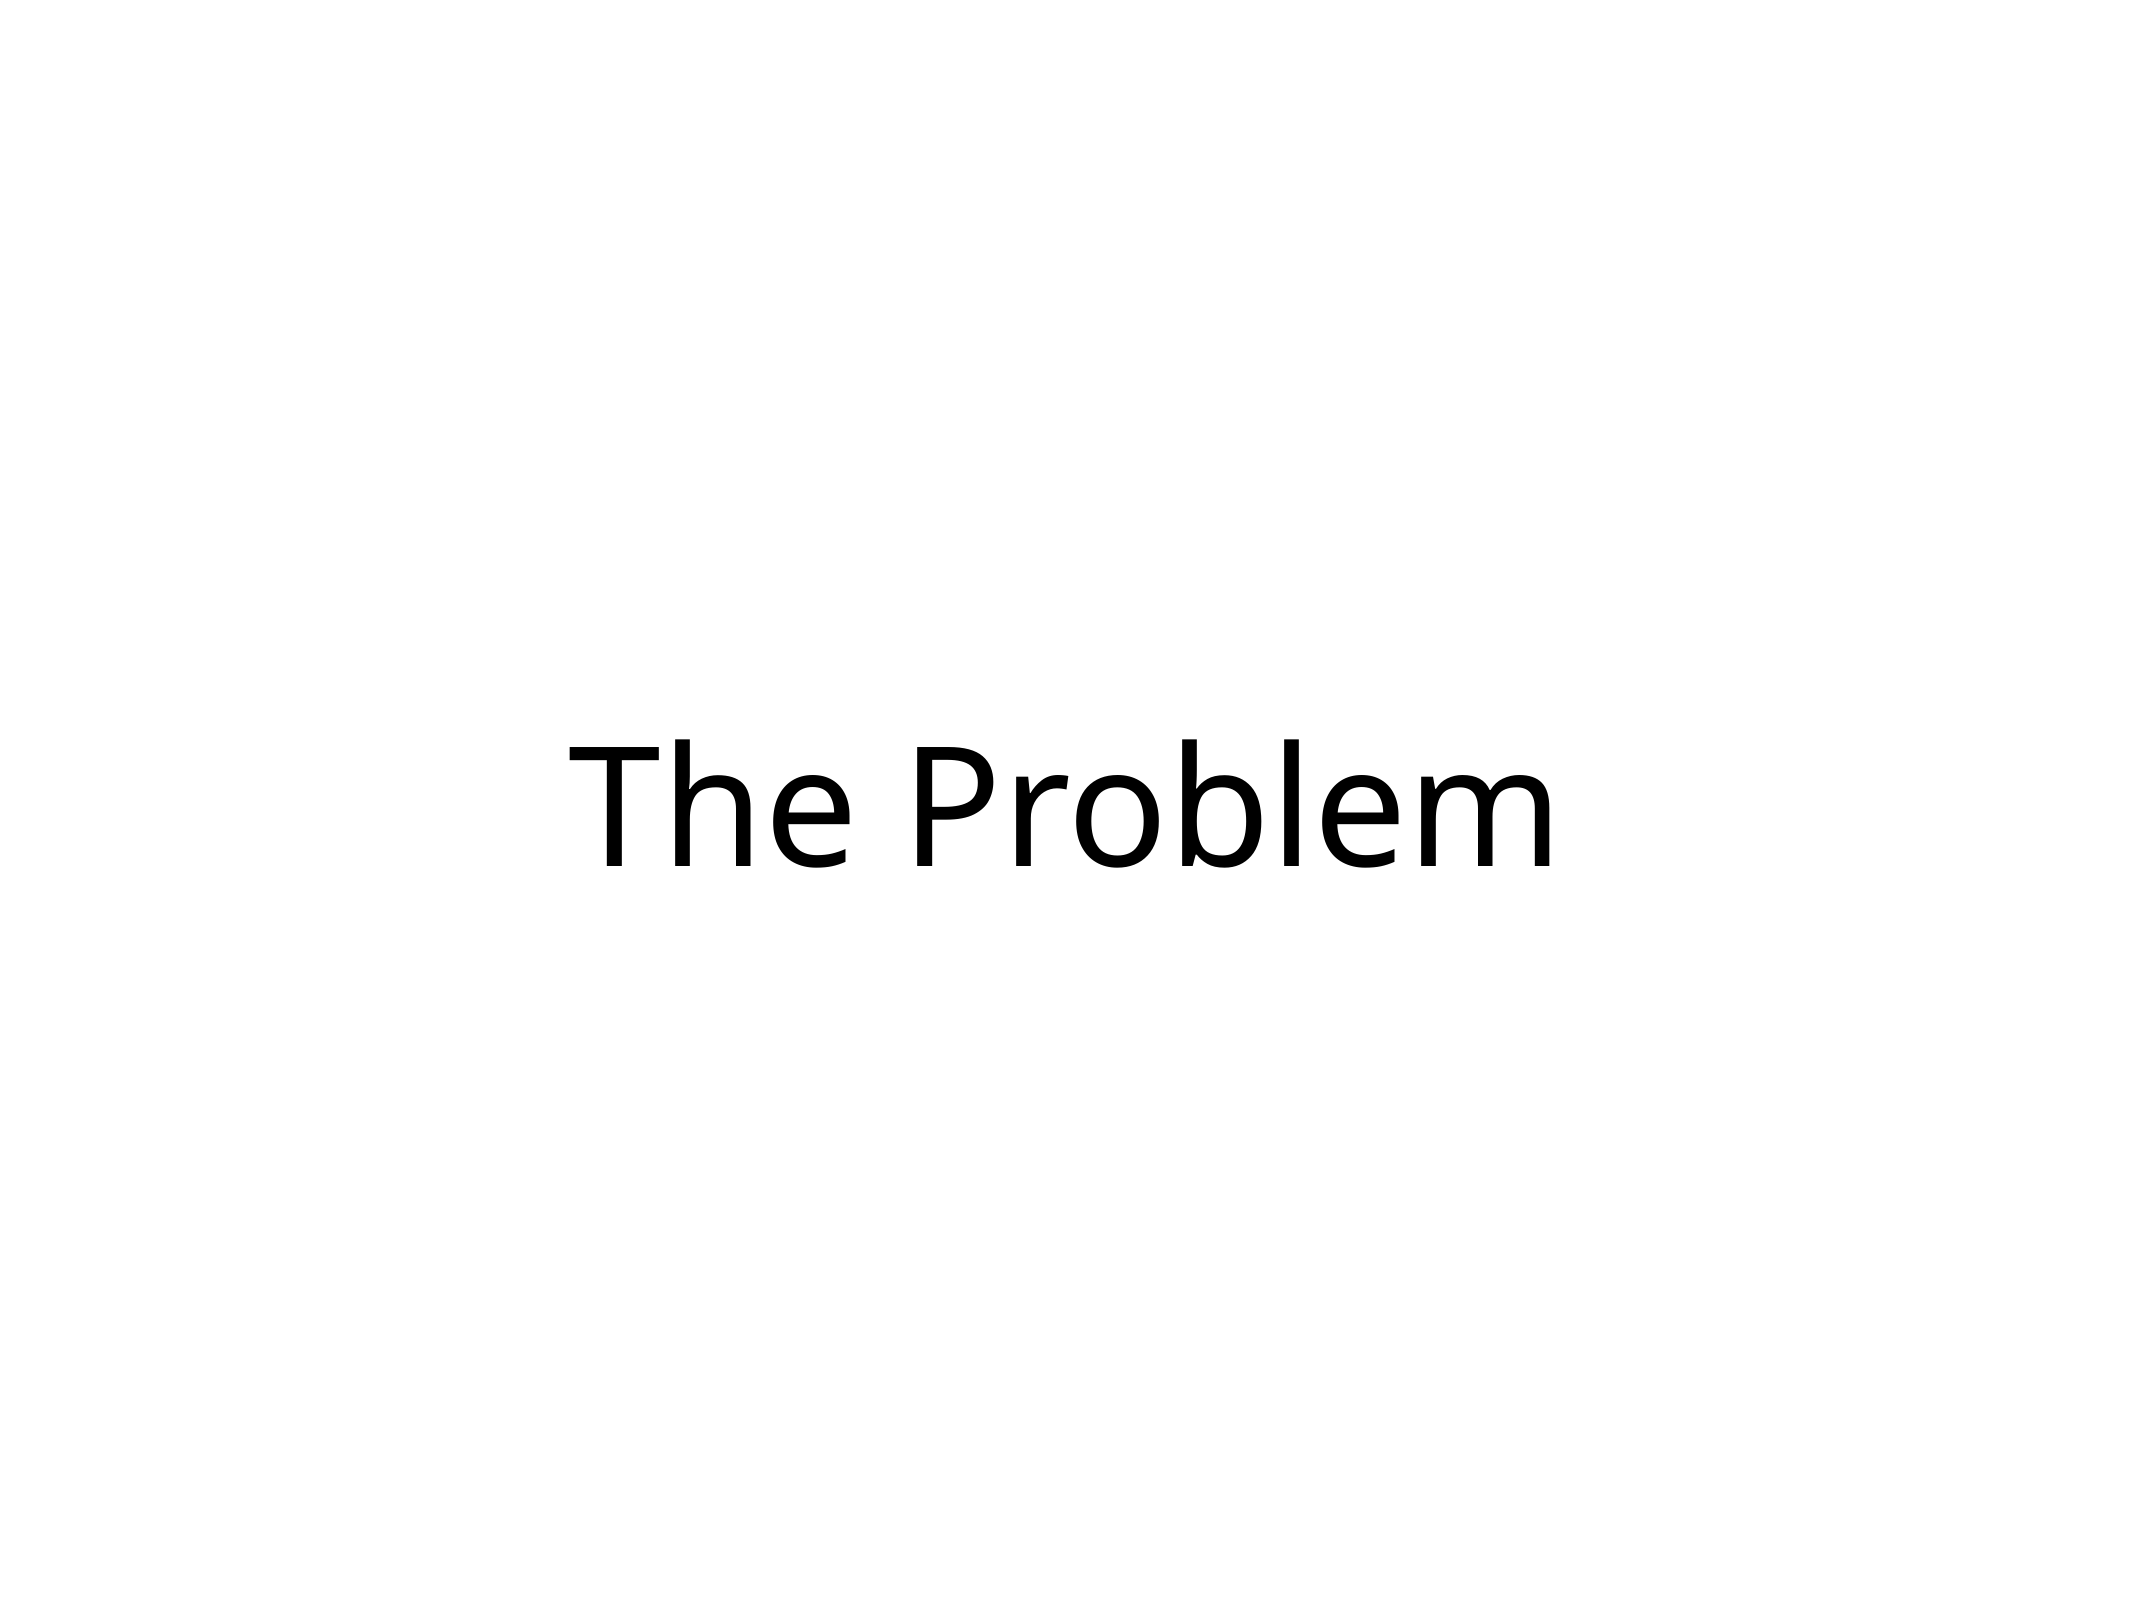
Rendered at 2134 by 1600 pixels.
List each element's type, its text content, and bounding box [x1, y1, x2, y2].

title The Problem [207, 528, 1926, 1072]
